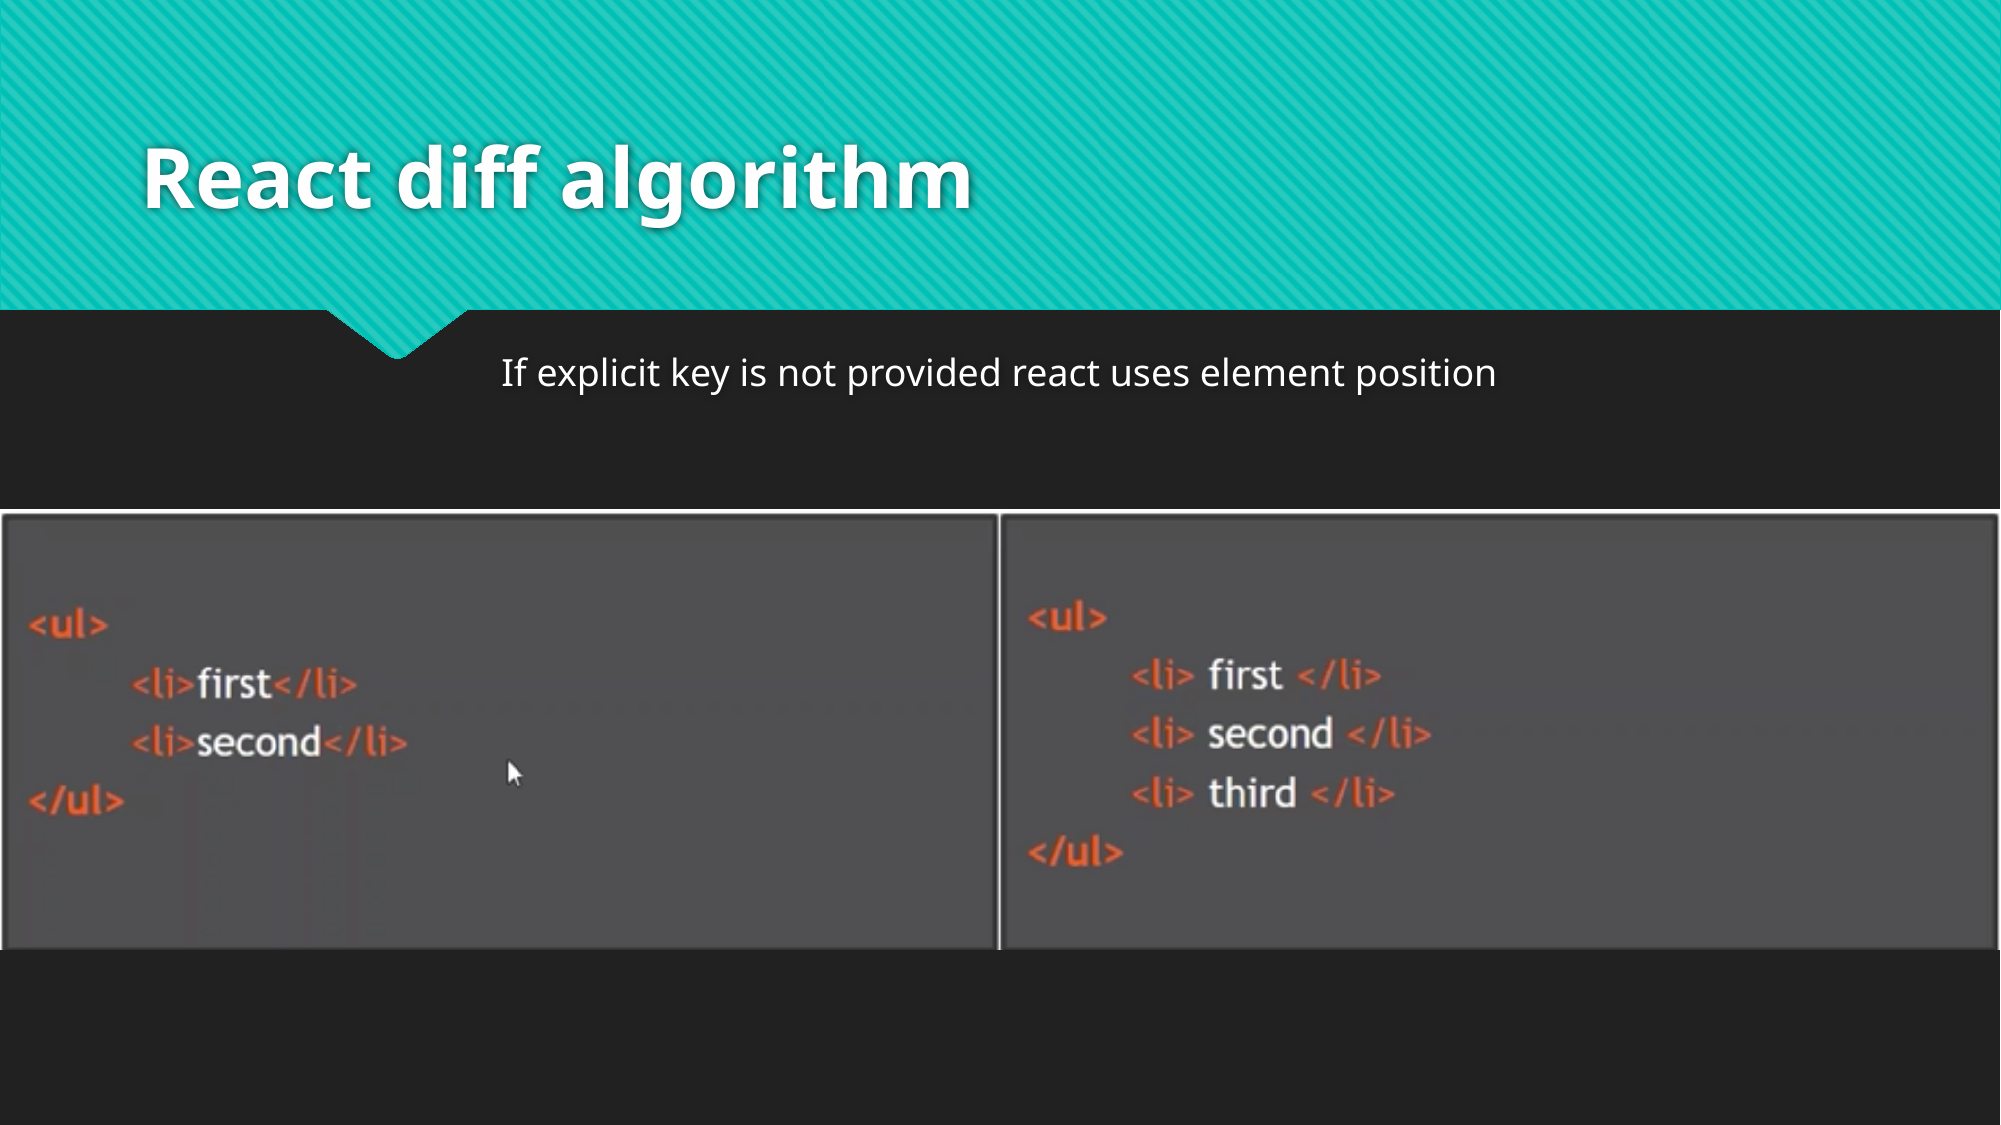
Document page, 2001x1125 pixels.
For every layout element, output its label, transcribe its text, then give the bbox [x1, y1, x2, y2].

title React diff algorithm [132, 72, 1868, 234]
list If explicit key is not provided react uses element position [115, 311, 1885, 431]
picture [0, 509, 2000, 950]
picture [1, 0, 2000, 311]
